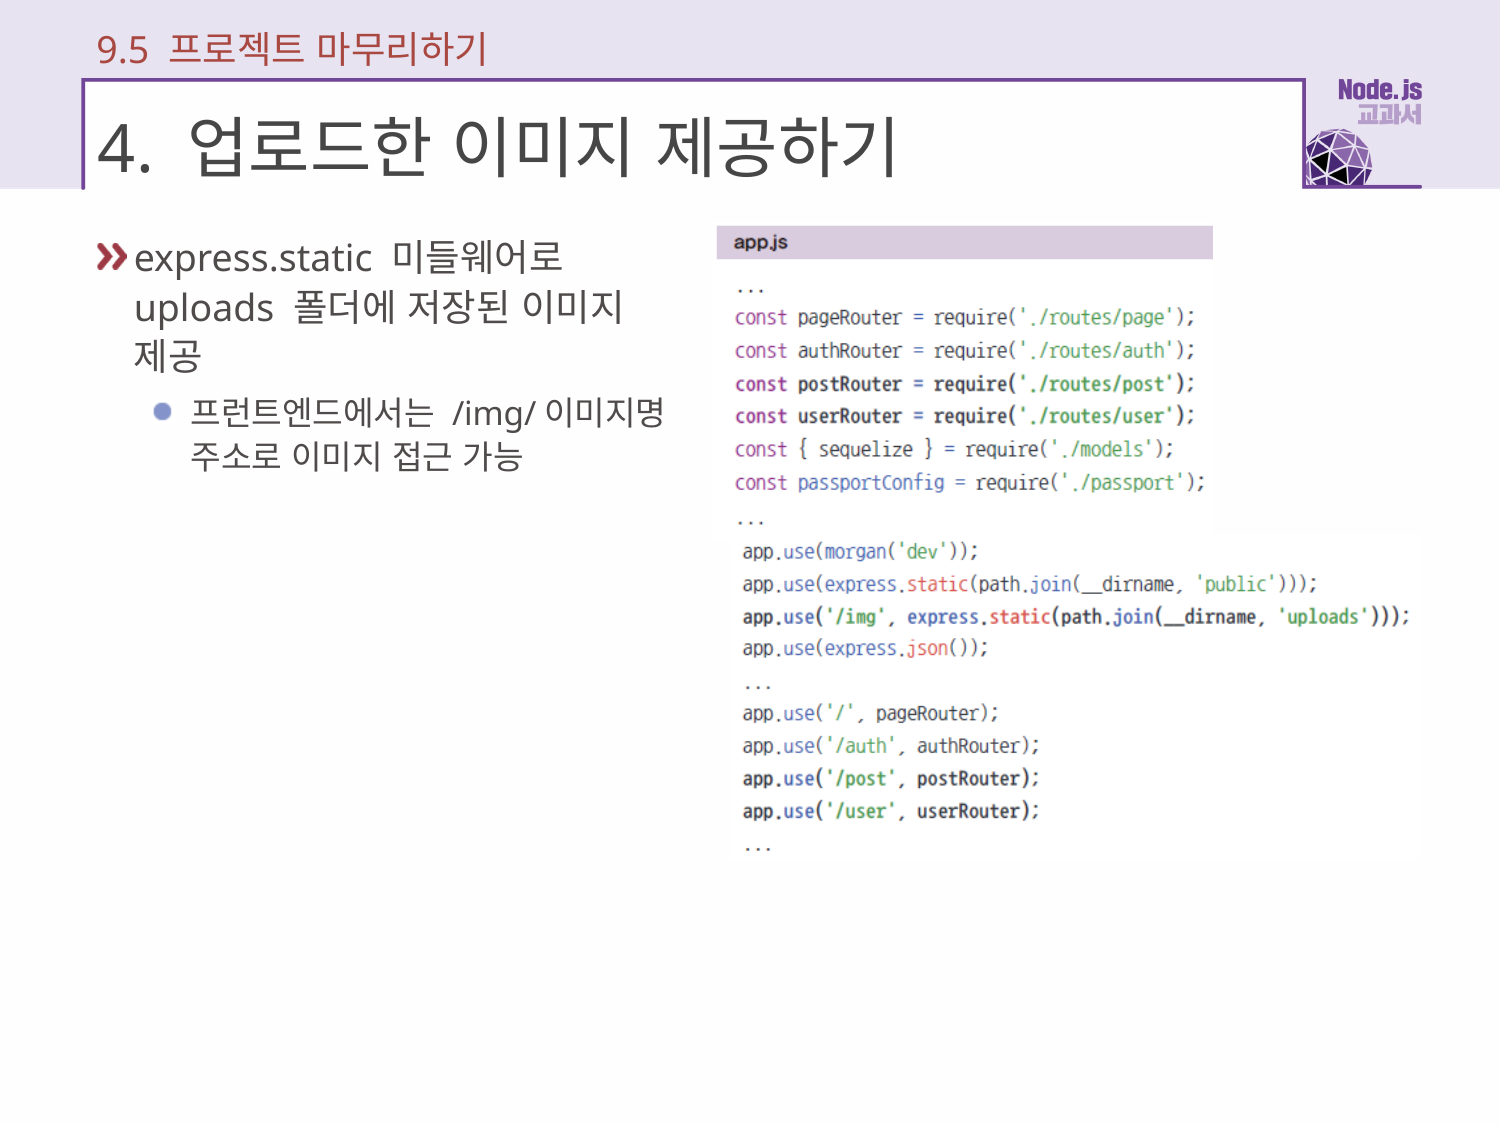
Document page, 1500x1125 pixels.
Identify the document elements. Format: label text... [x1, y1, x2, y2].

picture [0, 0, 1500, 1125]
list express.static 미들웨어로 uploads 폴더에 저장된 이미지 제공 프런트엔드에서는 /img/이미지명 주소로 이미지 접근 가능 [81, 222, 710, 1040]
title 4. 업로드한 이미지 제공하기 [82, 61, 1413, 193]
text_box 9.5 프로젝트 마무리하기 [81, 14, 835, 62]
